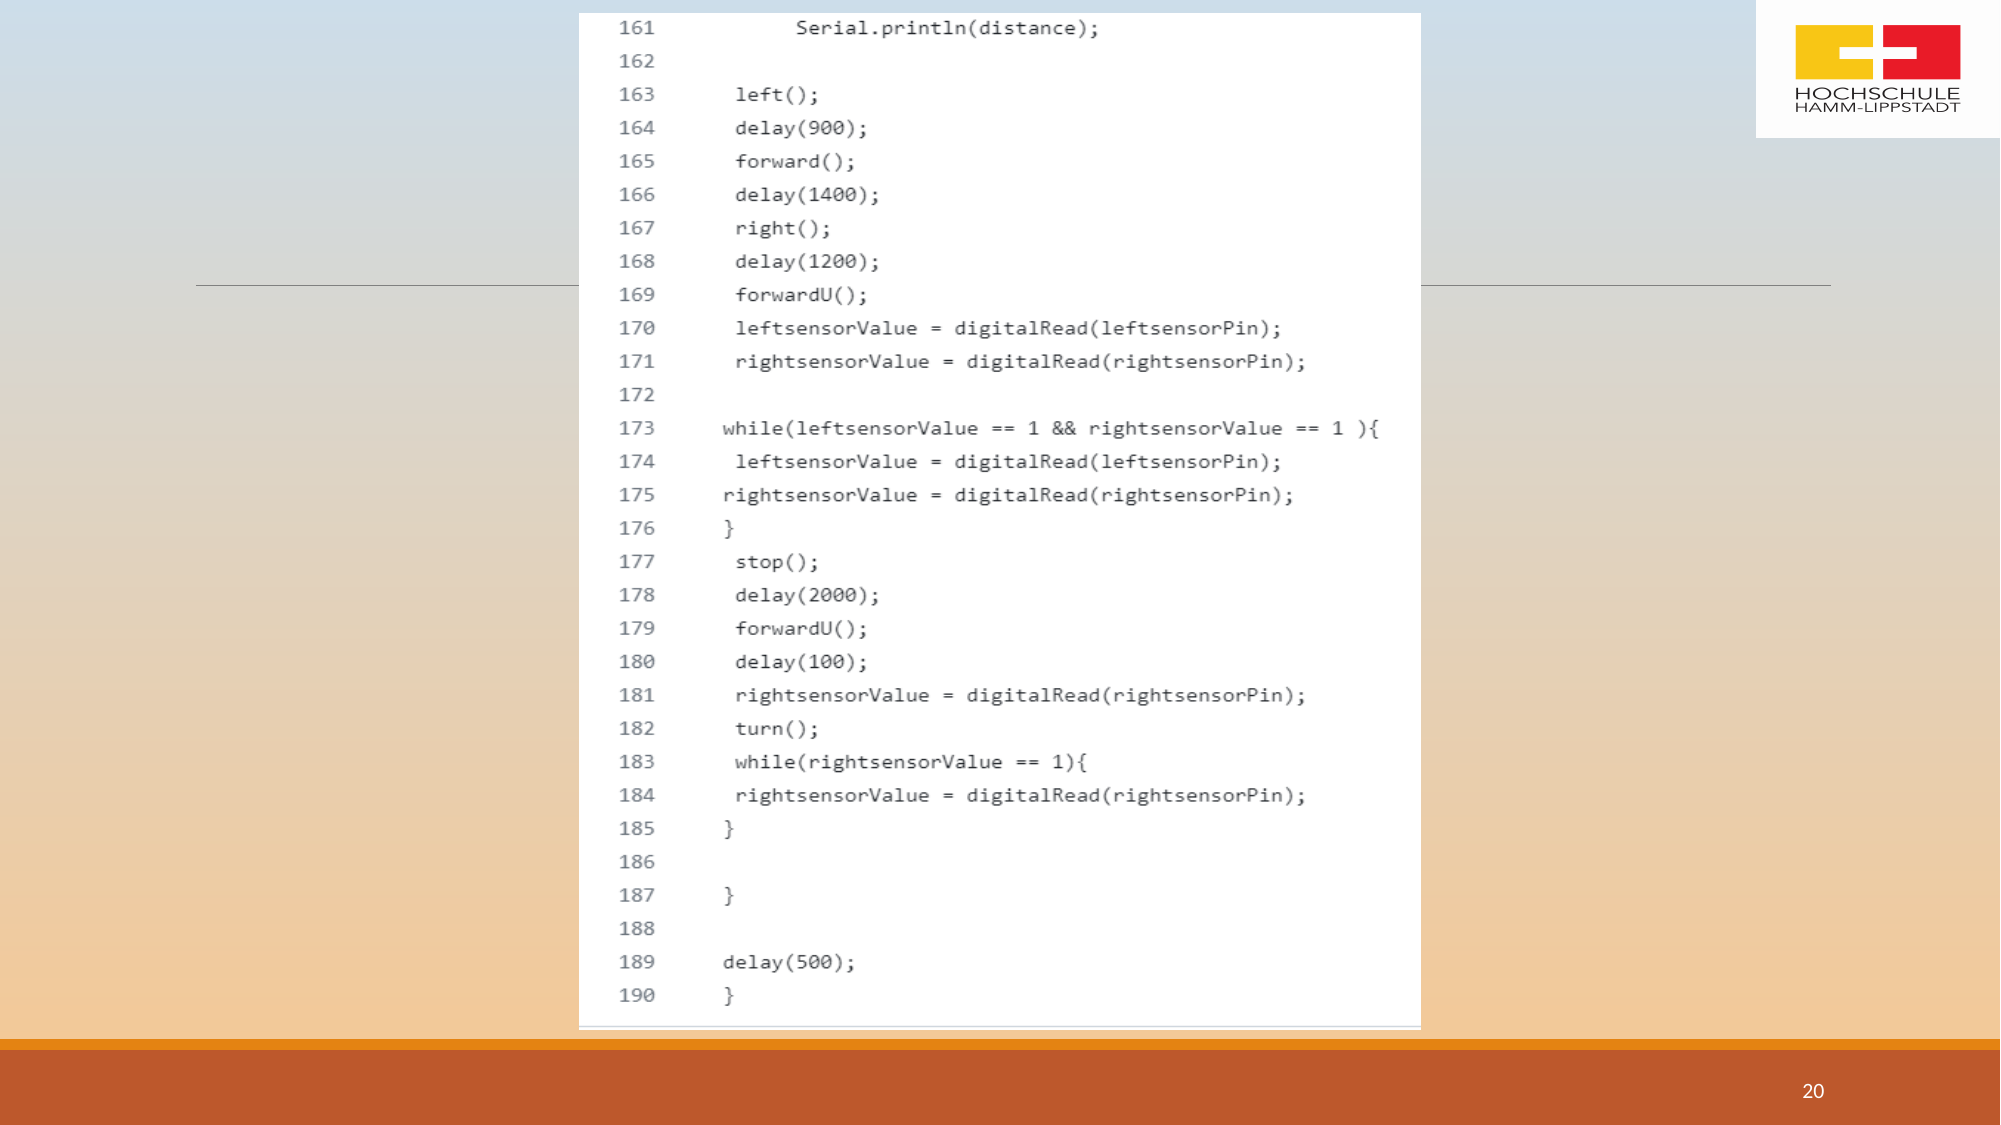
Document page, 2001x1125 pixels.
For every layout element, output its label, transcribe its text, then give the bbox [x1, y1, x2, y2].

slide_number 20 [1624, 1059, 1840, 1120]
picture [1756, 0, 2000, 138]
picture [578, 12, 1422, 1031]
